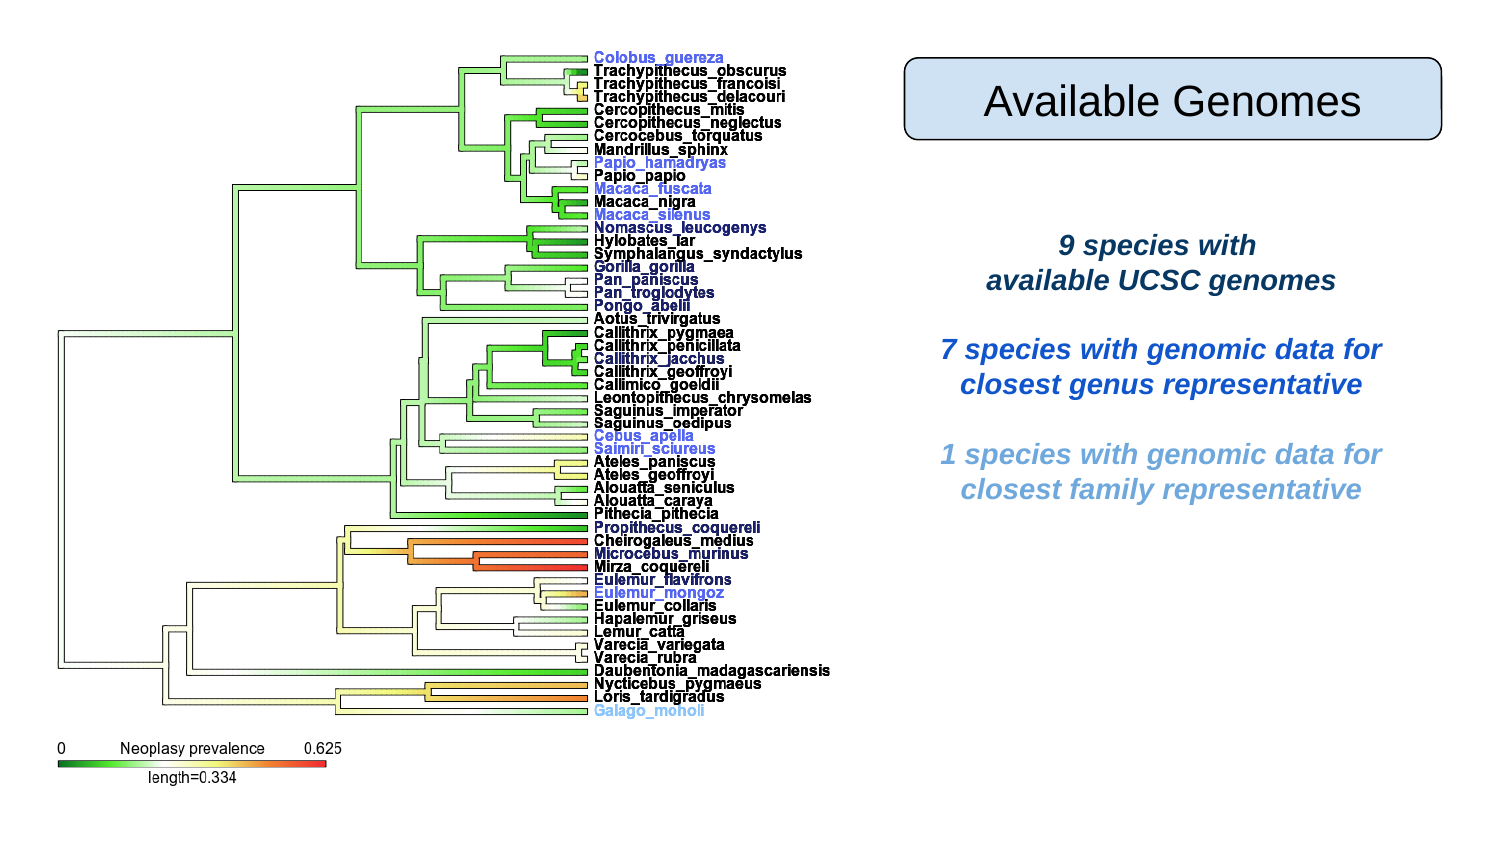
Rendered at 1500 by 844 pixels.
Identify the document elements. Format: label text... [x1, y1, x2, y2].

picture [24, 24, 883, 824]
text_box 9 species with available UCSC genomes 7 species with genomic data for closest genus representative 1 species with genomic data for closest family representative [887, 210, 1442, 521]
text_box Available Genomes [904, 57, 1442, 140]
